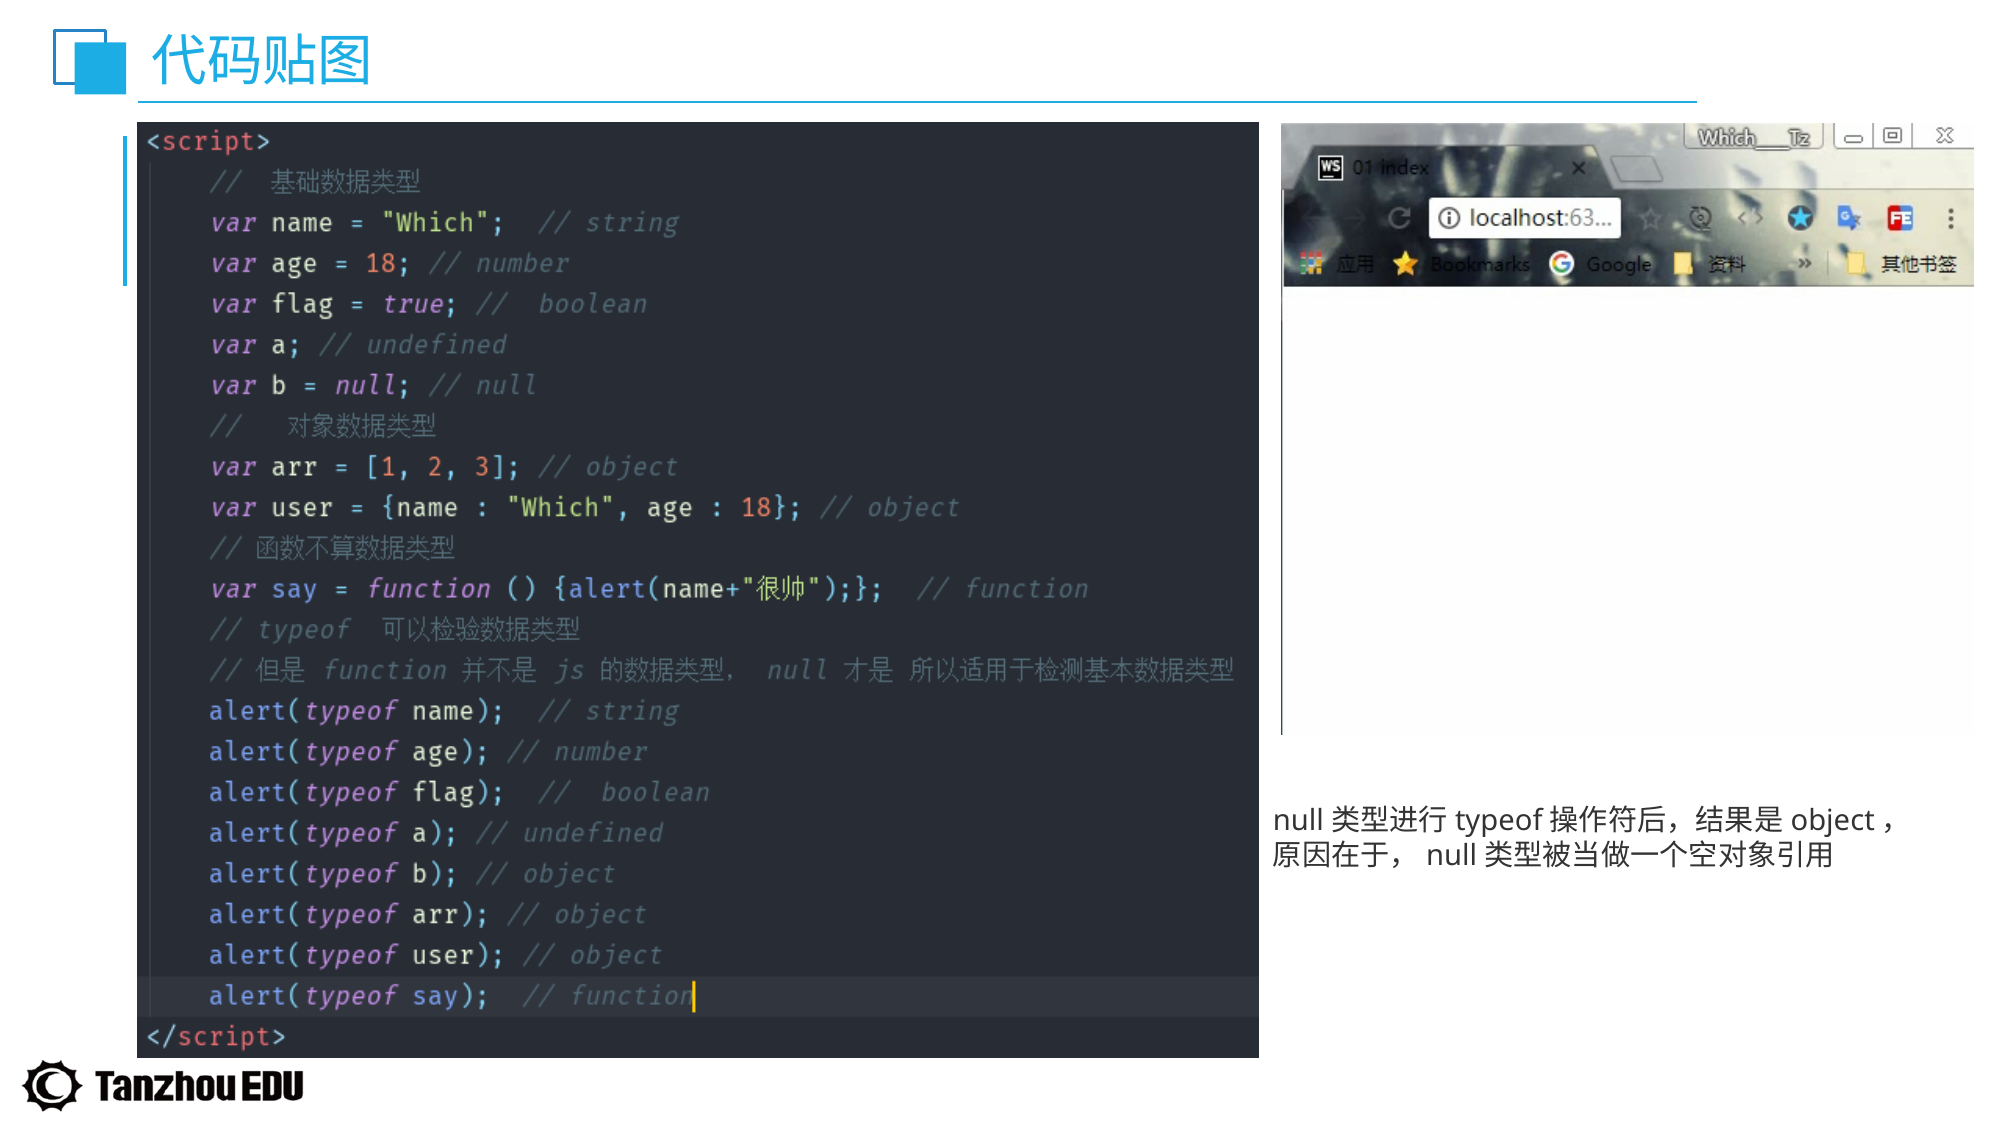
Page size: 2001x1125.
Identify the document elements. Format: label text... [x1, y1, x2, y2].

text_box null类型进行typeof操作符后，结果是object， 原因在于，null类型被当做一个空对象引用 [1264, 794, 2000, 879]
text_box 代码贴图 [141, 34, 732, 90]
picture [2, 122, 1259, 1125]
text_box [1280, 122, 1975, 736]
